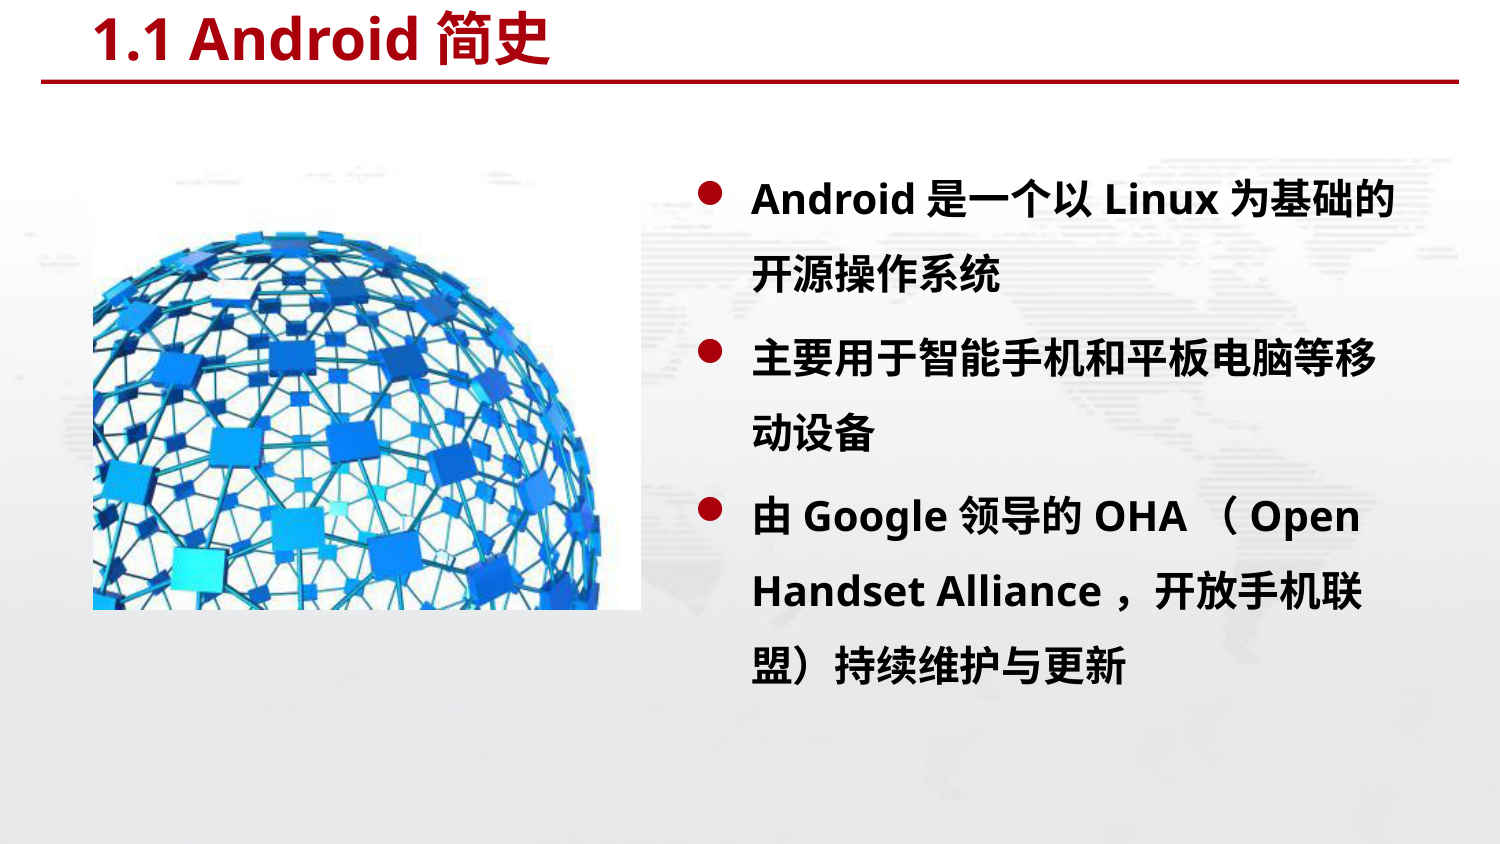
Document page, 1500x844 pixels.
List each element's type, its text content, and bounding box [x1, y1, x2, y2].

list Android是一个以Linux为基础的开源操作系统 主要用于智能手机和平板电脑等移动设备 由Google领导的OHA（Open Handset Alliance，开放手机联盟）持续维护与更新 [679, 140, 1429, 481]
title 1.1 Android简史 [76, 2, 873, 71]
picture [0, 0, 1500, 844]
text_box [82, 527, 1442, 614]
